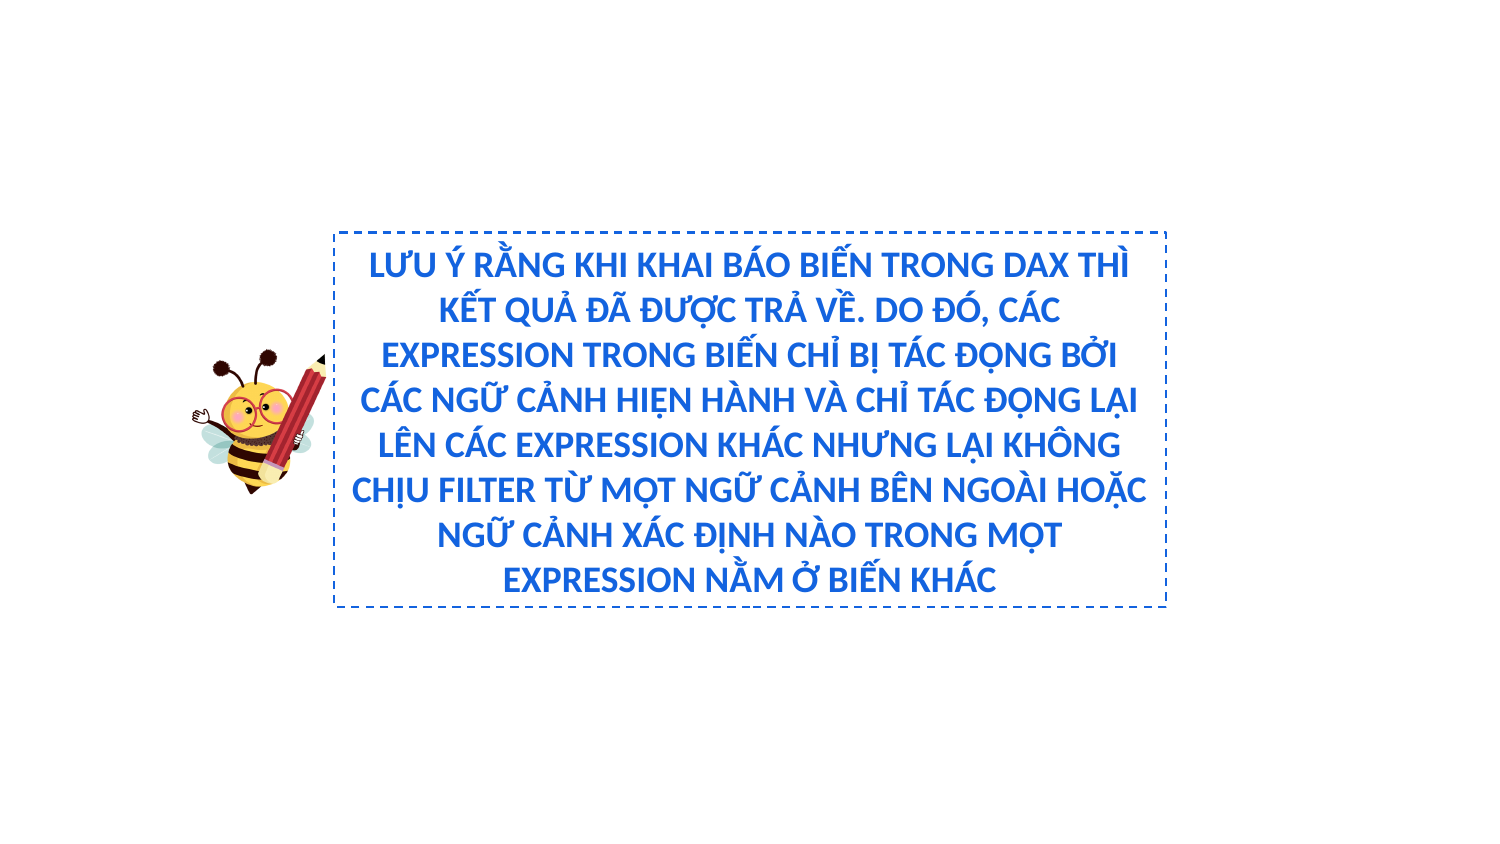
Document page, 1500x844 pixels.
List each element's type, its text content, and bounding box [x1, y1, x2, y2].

text_box LƯU Ý RẰNG KHI KHAI BÁO BIẾN TRONG DAX THÌ KẾT QUẢ ĐÃ ĐƯỢC TRẢ VỀ. DO ĐÓ, CÁC EXPRESSION TRONG BIẾN CHỈ BỊ TÁC ĐỘNG BỞI CÁC NGỮ CẢNH HIỆN HÀNH VÀ CHỈ TÁC ĐỘNG LẠI LÊN CÁC EXPRESSION KHÁC NHƯNG LẠI KHÔNG CHỊU FILTER TỪ MỘT NGỮ CẢNH BÊN NGOÀI HOẶC NGỮ CẢNH XÁC ĐỊNH NÀO TRONG MỘT EXPRESSION NẰM Ở BIẾN KHÁC [334, 232, 1166, 608]
picture [189, 346, 329, 497]
